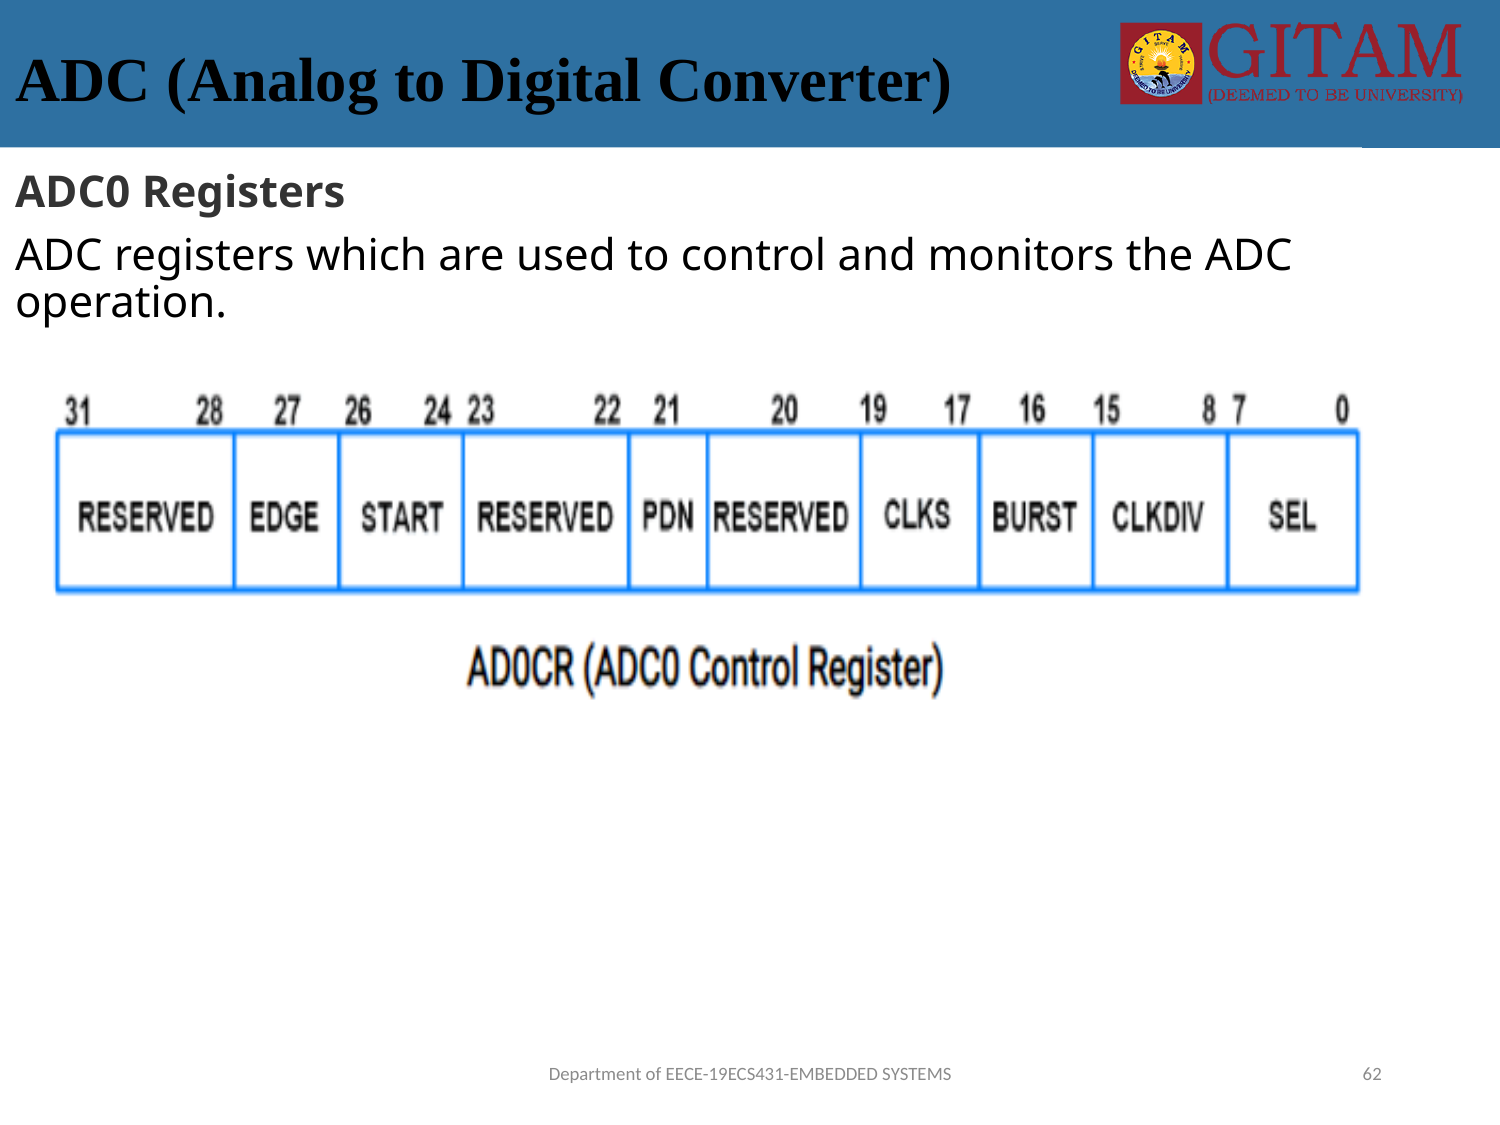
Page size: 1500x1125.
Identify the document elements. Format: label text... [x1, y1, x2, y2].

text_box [0, 0, 1500, 151]
picture [37, 349, 1397, 750]
footer Department of EECE-19ECS431-EMBEDDED SYSTEMS [496, 1042, 1004, 1103]
picture [1112, 15, 1469, 117]
slide_number 62 [1059, 1042, 1397, 1103]
list ADC0 Registers ADC registers which are used to control and monitors the ADC operation. [0, 162, 1500, 1125]
